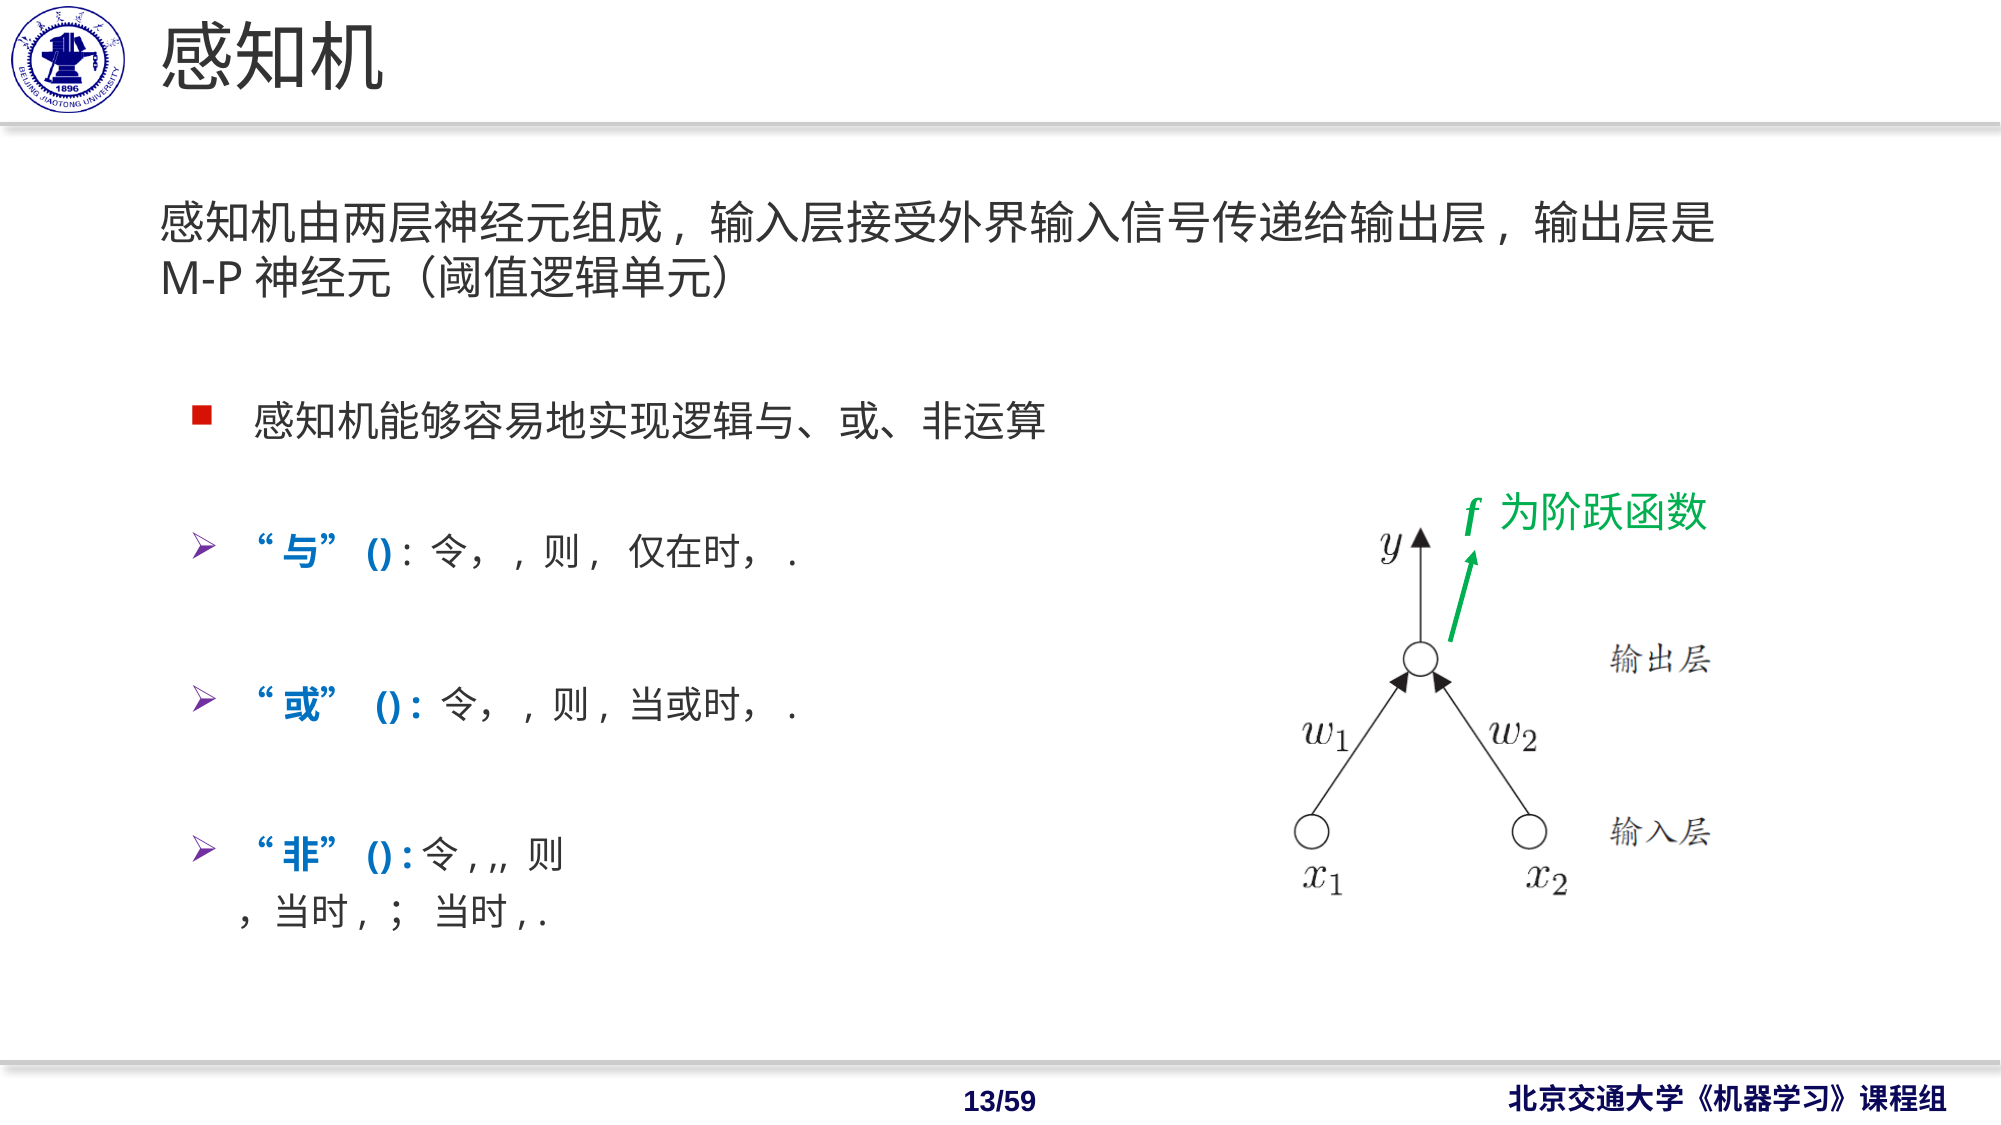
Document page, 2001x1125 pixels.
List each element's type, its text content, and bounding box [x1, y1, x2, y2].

text_box 感知机能够容易地实现逻辑与、或、非运算 [174, 387, 1213, 453]
picture [11, 6, 125, 113]
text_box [1449, 477, 1726, 643]
title 感知机 [144, 22, 1325, 100]
picture [1271, 493, 1751, 919]
text_box 感知机由两层神经元组成, 输入层接受外界输入信号传递给输出层, 输出层是M-P神经元（阈值逻辑单元） [144, 186, 1775, 311]
